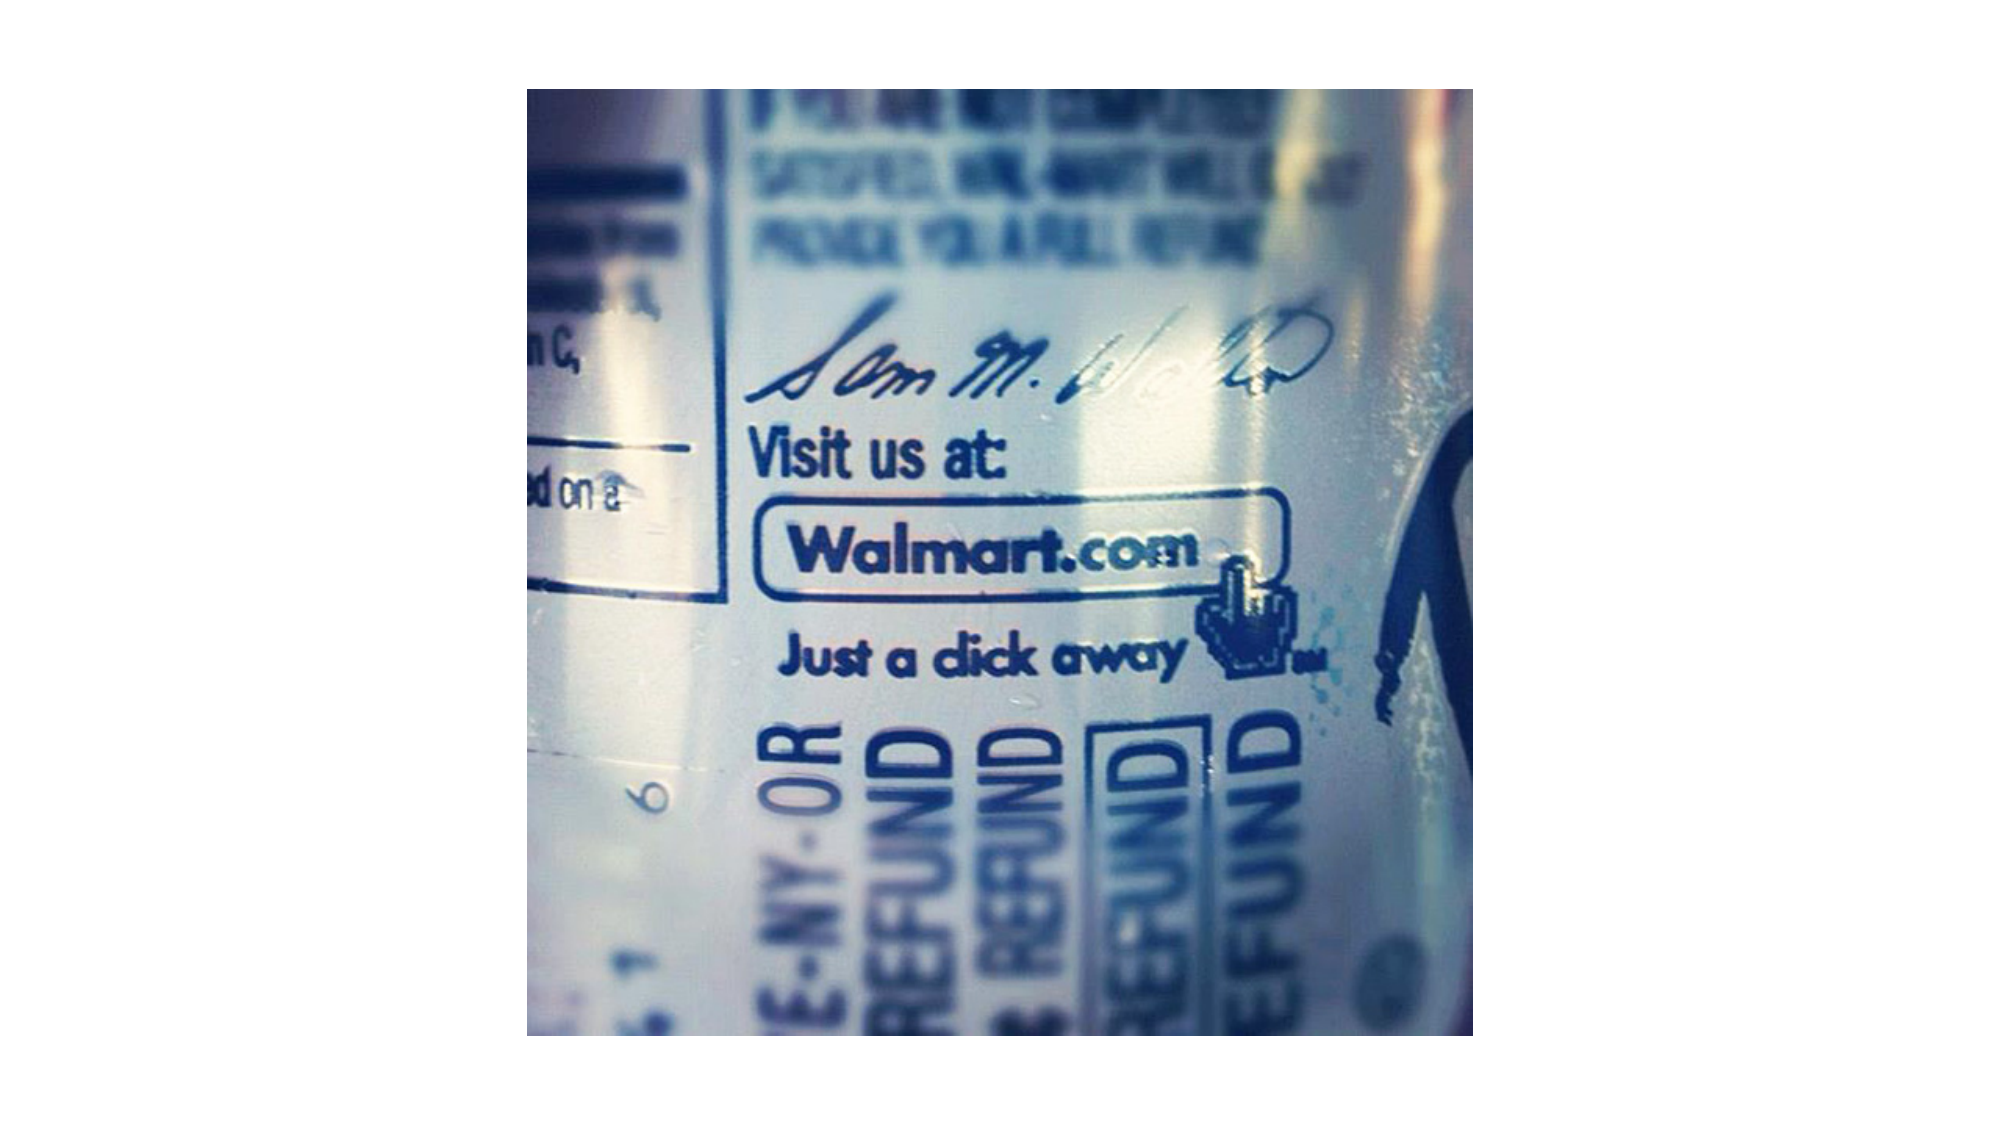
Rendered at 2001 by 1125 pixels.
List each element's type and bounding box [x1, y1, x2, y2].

picture [527, 89, 1473, 1036]
